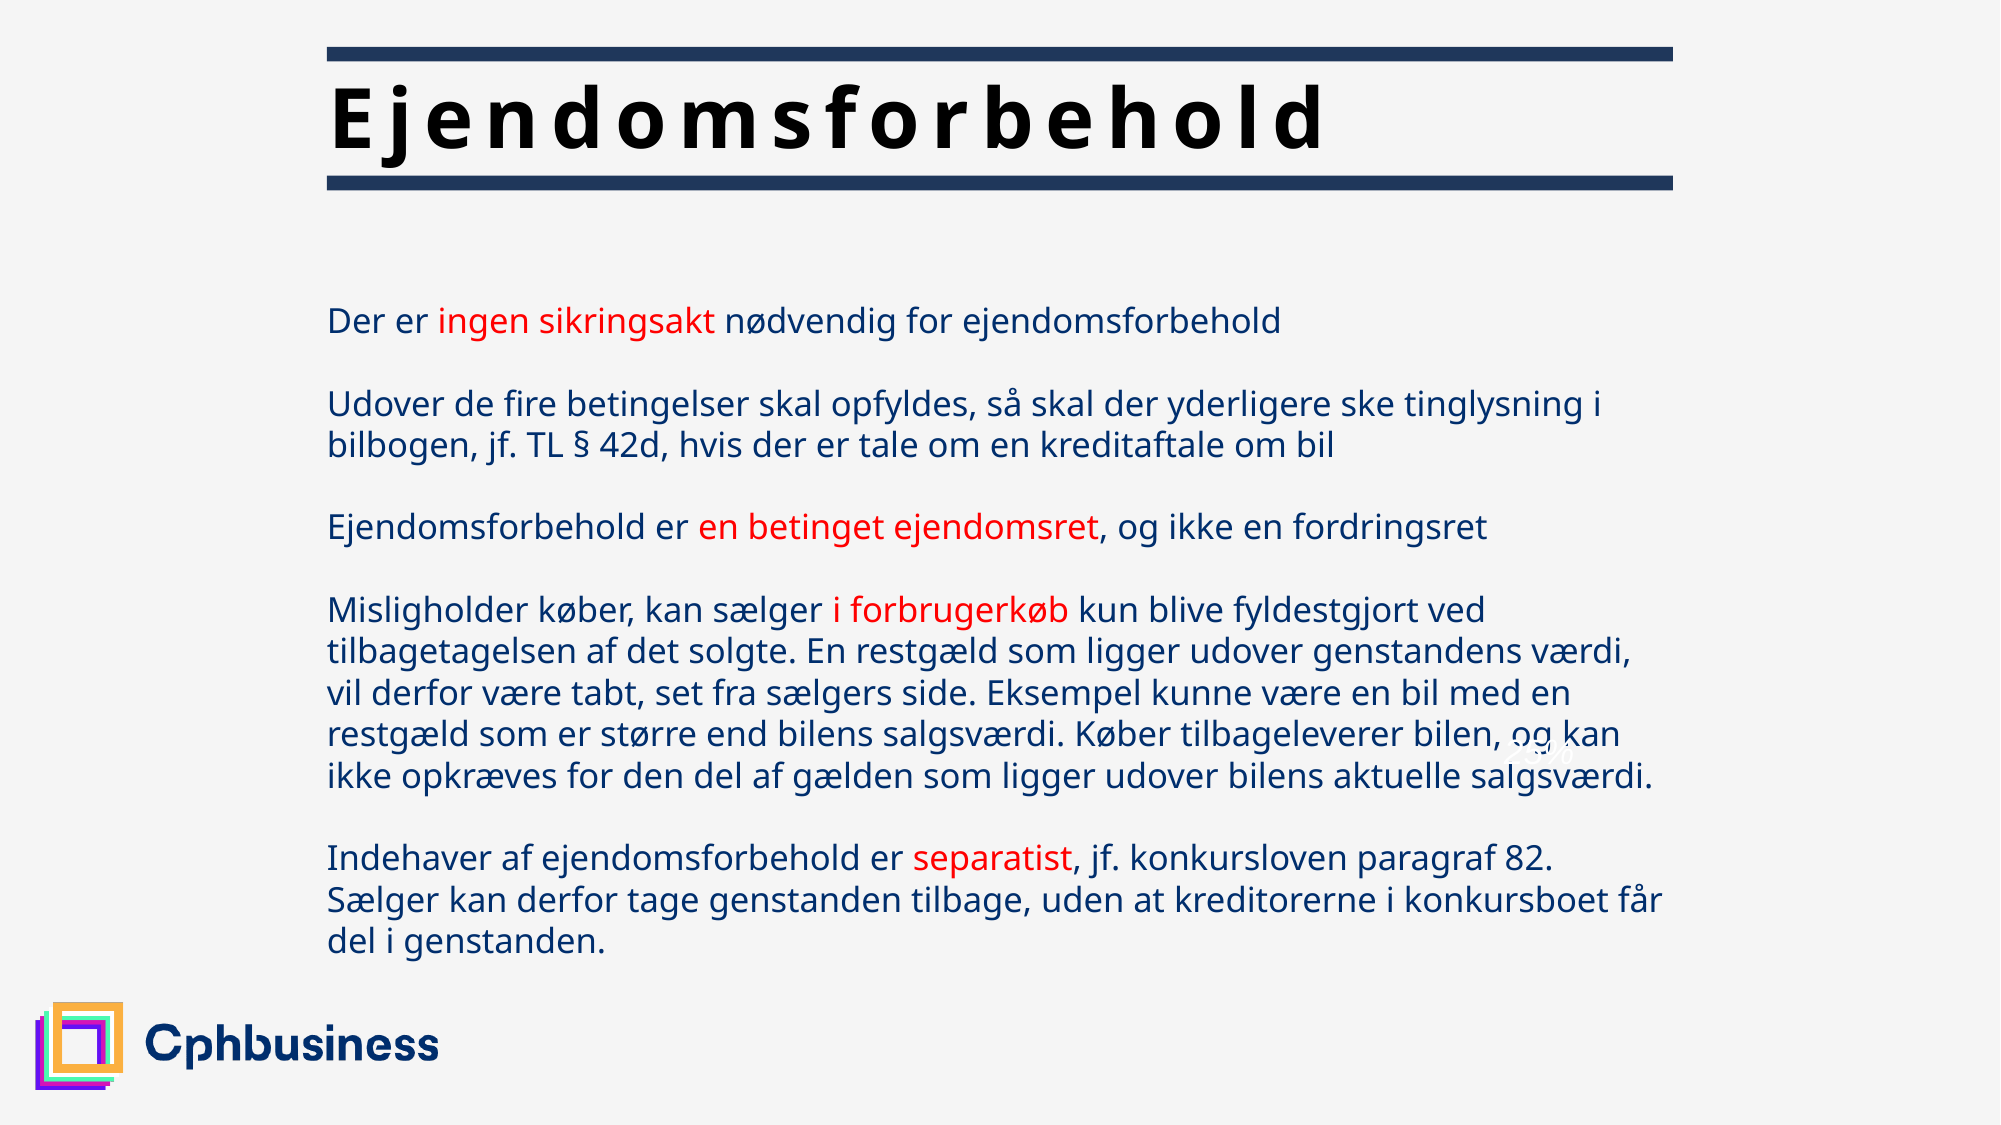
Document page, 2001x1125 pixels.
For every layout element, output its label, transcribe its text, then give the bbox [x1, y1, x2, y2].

text_box Der er ingen sikringsakt nødvendig for ejendomsforbehold Udover de fire betingelser skal opfyldes, så skal der yderligere ske tinglysning i bilbogen, jf. TL § 42d, hvis der er tale om en kreditaftale om bil Ejendomsforbehold er en betinget ejendomsret, og ikke en fordringsret Misligholder køber, kan sælger i forbrugerkøb kun blive fyldestgjort ved tilbagetagelsen af det solgte. En restgæld som ligger udover genstandens værdi, vil derfor være tabt, set fra sælgers side. Eksempel kunne være en bil med en restgæld som er større end bilens salgsværdi. Køber tilbageleverer bilen, og kan ikke opkræves for den del af gælden som ligger udover bilens aktuelle salgsværdi. Indehaver af ejendomsforbehold er separatist, jf. konkursloven paragraf 82. Sælger kan derfor tage genstanden tilbage, uden at kreditorerne i konkursboet får del i genstanden. [326, 268, 1673, 1043]
picture [0, 967, 473, 1125]
text_box [326, 175, 1673, 191]
title Ejendomsforbehold [326, 25, 1729, 216]
text_box [326, 46, 1673, 62]
text_box 25% [1501, 726, 1578, 772]
